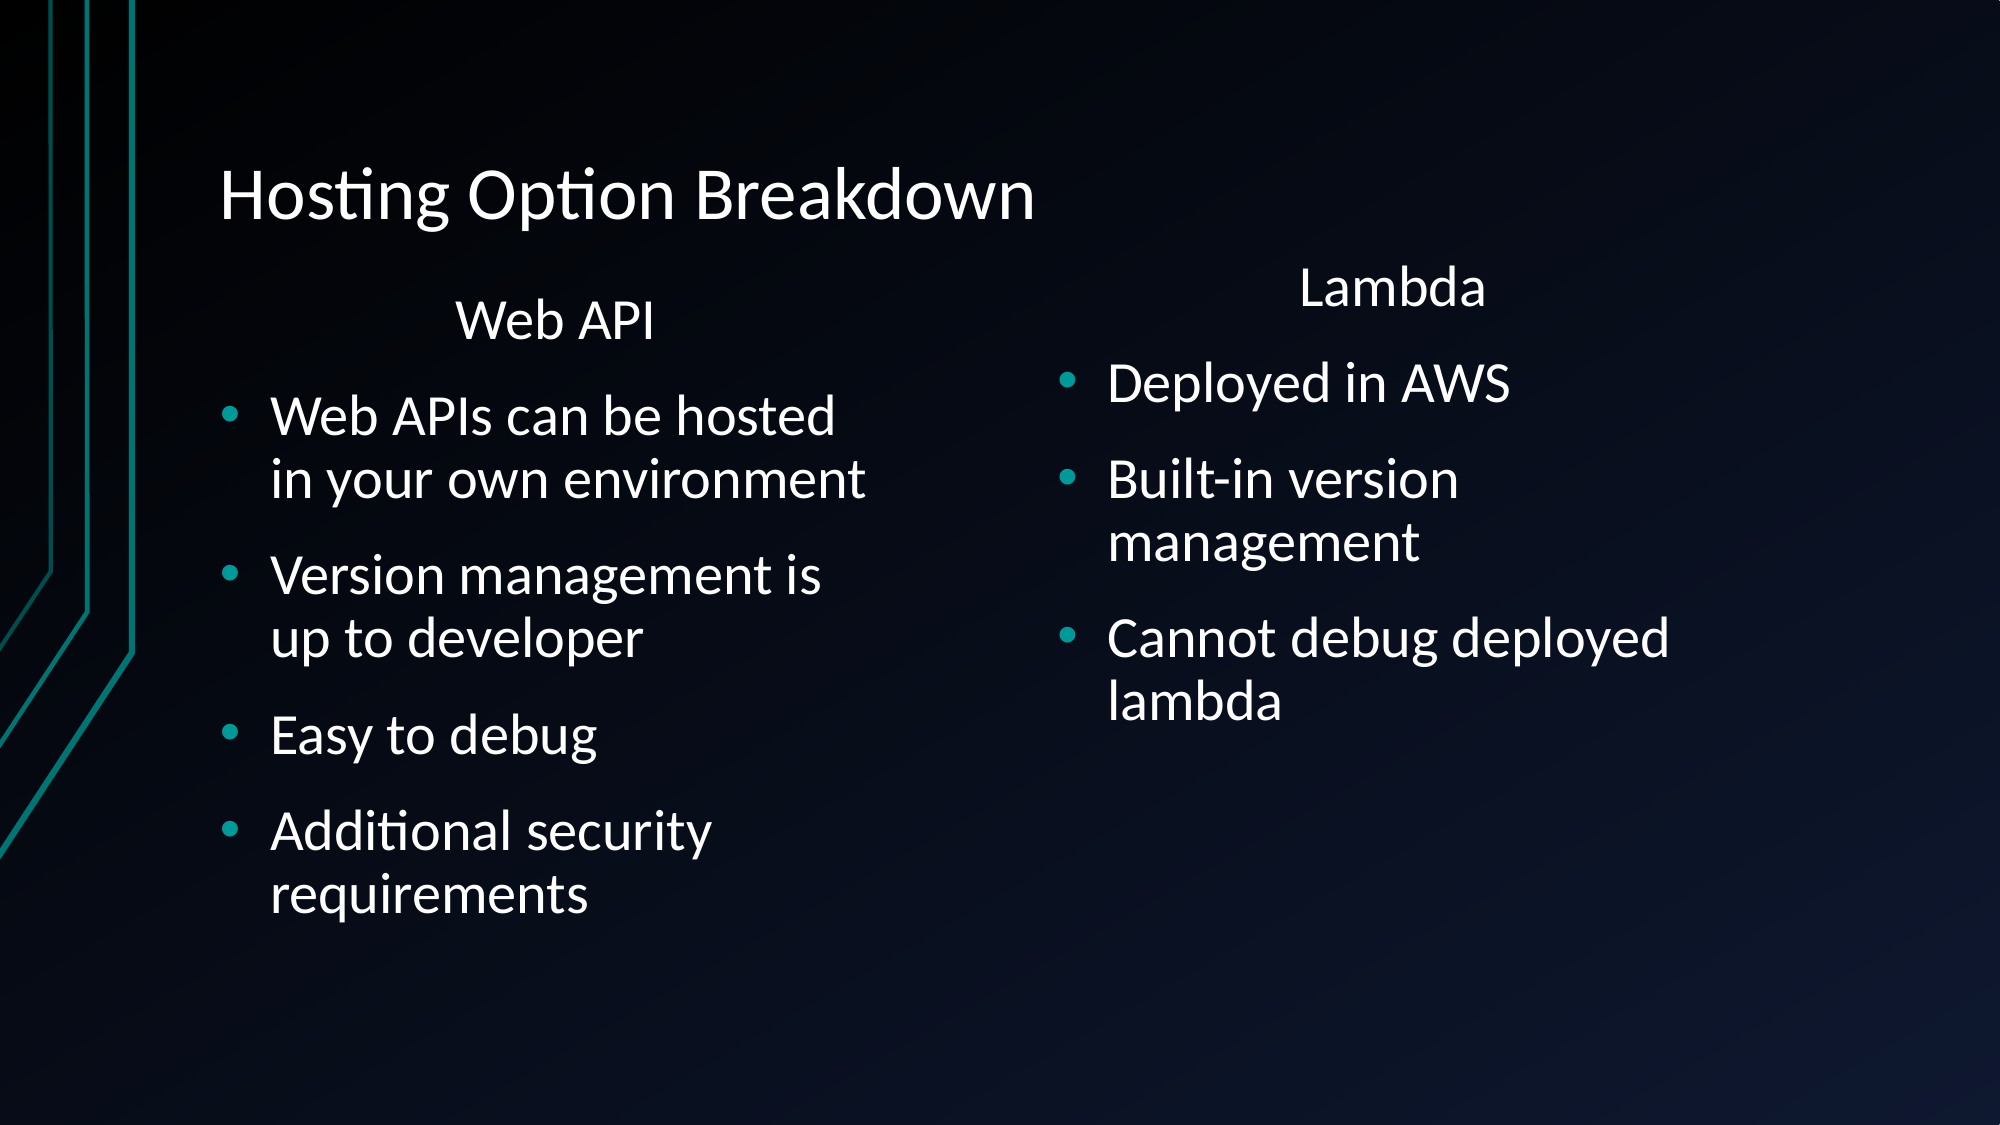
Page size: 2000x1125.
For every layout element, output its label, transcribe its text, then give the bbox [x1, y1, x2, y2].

title Hosting Option Breakdown [199, 45, 1900, 246]
list Web API Web APIs can be hosted in your own environment Version management is up to developer Easy to debug Additional security requirements [199, 279, 913, 1012]
text_box Lambda Deployed in AWS Built-in version management Cannot debug deployed lambda [1037, 245, 1750, 978]
